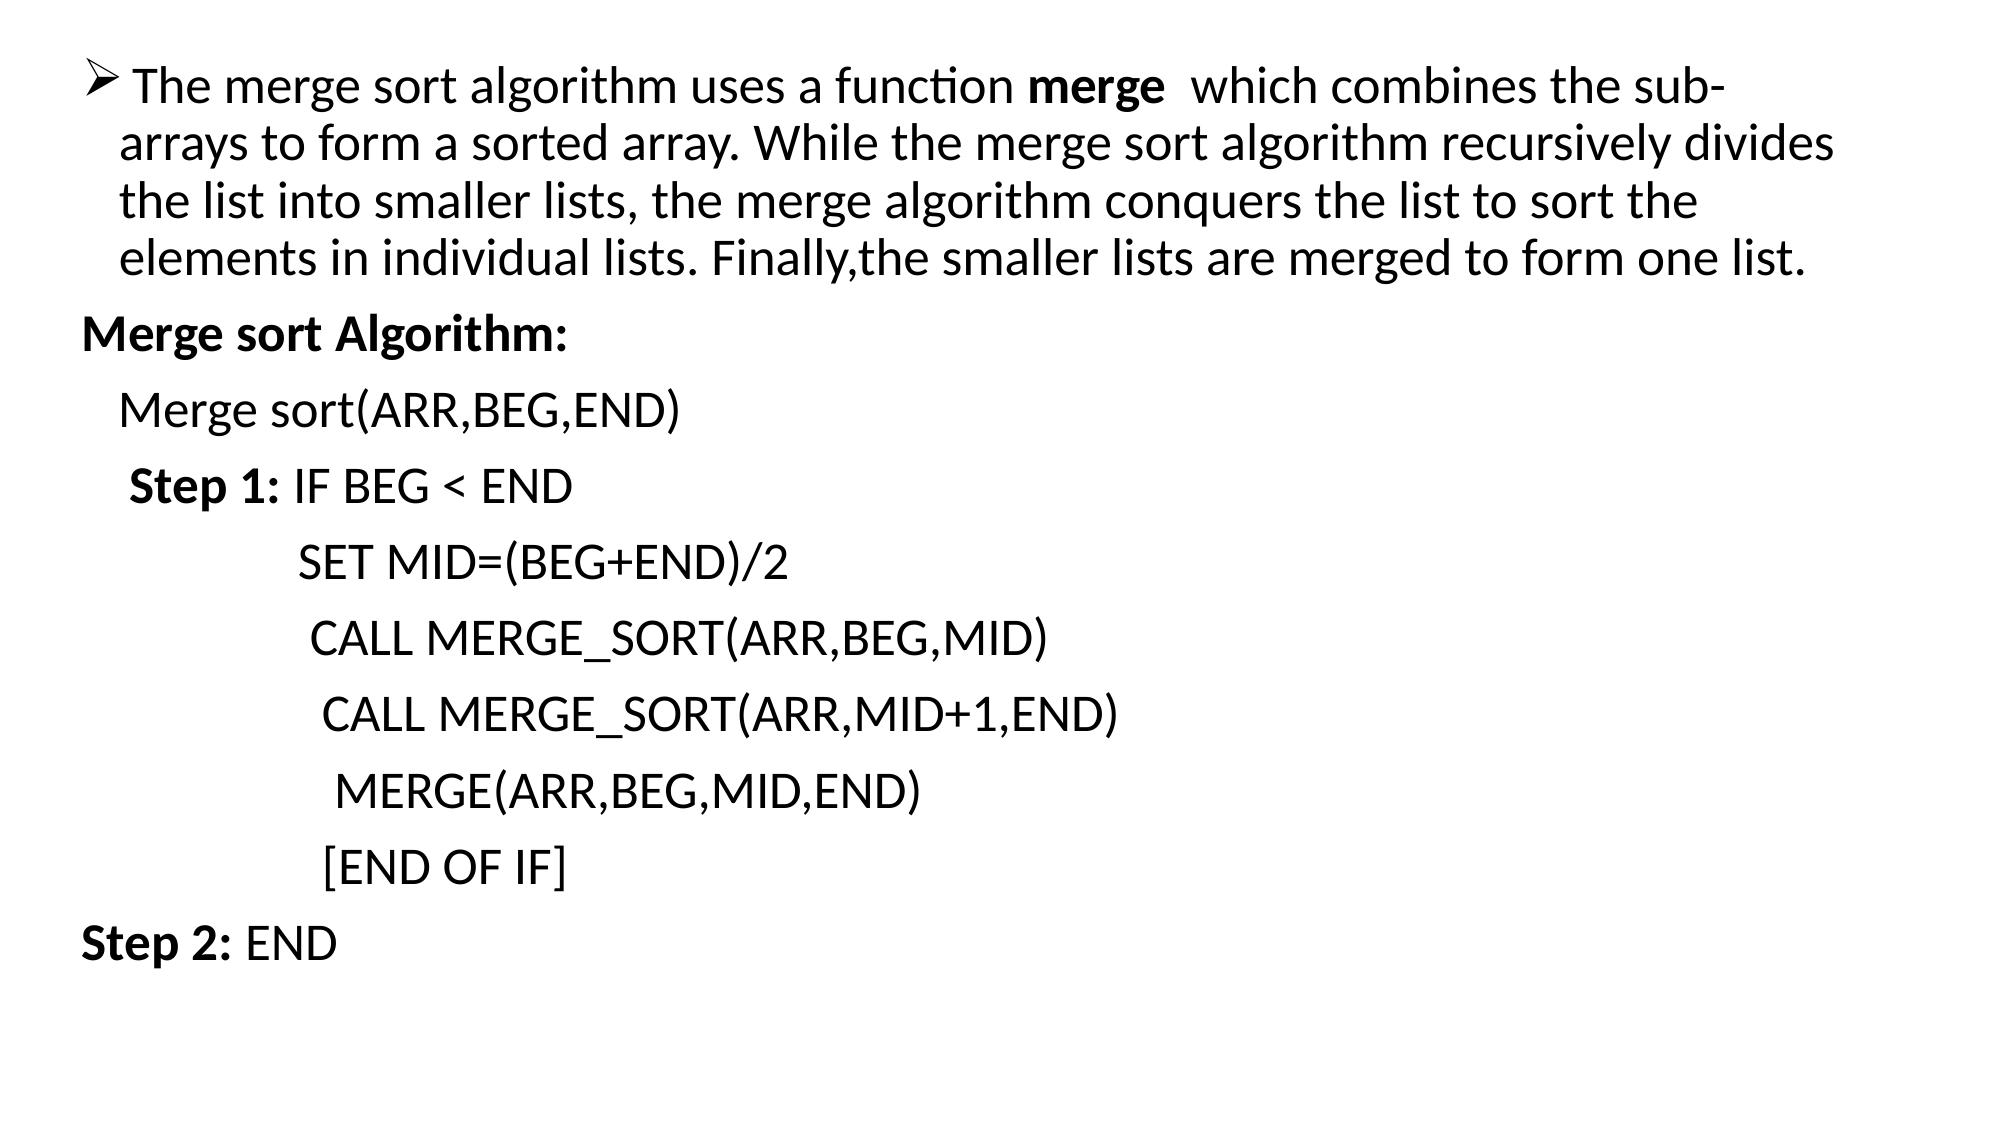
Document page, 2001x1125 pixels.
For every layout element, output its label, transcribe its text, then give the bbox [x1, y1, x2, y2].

list The merge sort algorithm uses a function merge which combines the sub-arrays to form a sorted array. While the merge sort algorithm recursively divides the list into smaller lists, the merge algorithm conquers the list to sort the elements in individual lists. Finally,the smaller lists are merged to form one list. Merge sort Algorithm: Merge sort(ARR,BEG,END) Step 1: IF BEG < END SET MID=(BEG+END)/2 CALL MERGE_SORT(ARR,BEG,MID) CALL MERGE_SORT(ARR,MID+1,END) MERGE(ARR,BEG,MID,END) [END OF IF] Step 2: END [66, 50, 1863, 1014]
